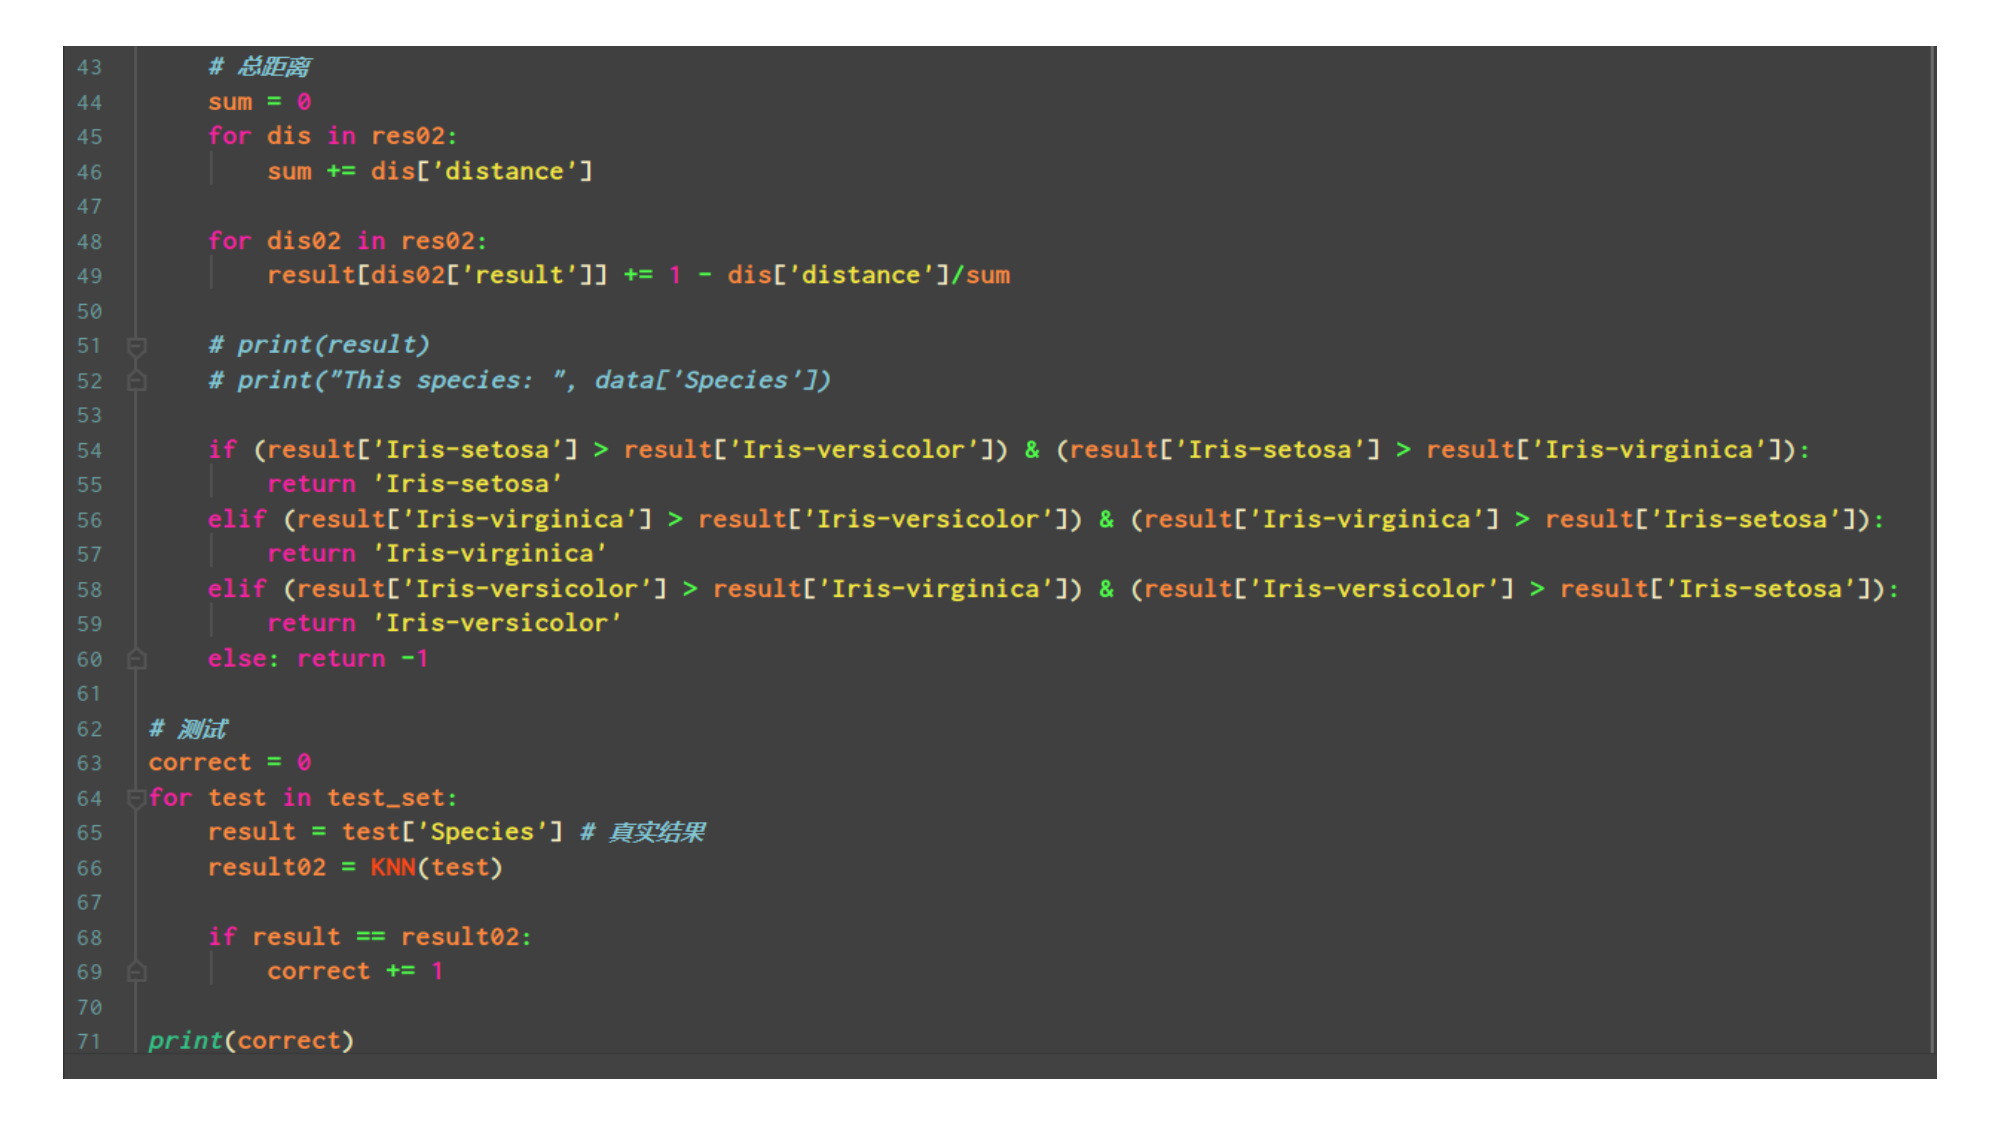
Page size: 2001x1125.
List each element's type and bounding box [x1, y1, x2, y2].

picture [62, 46, 1937, 1079]
